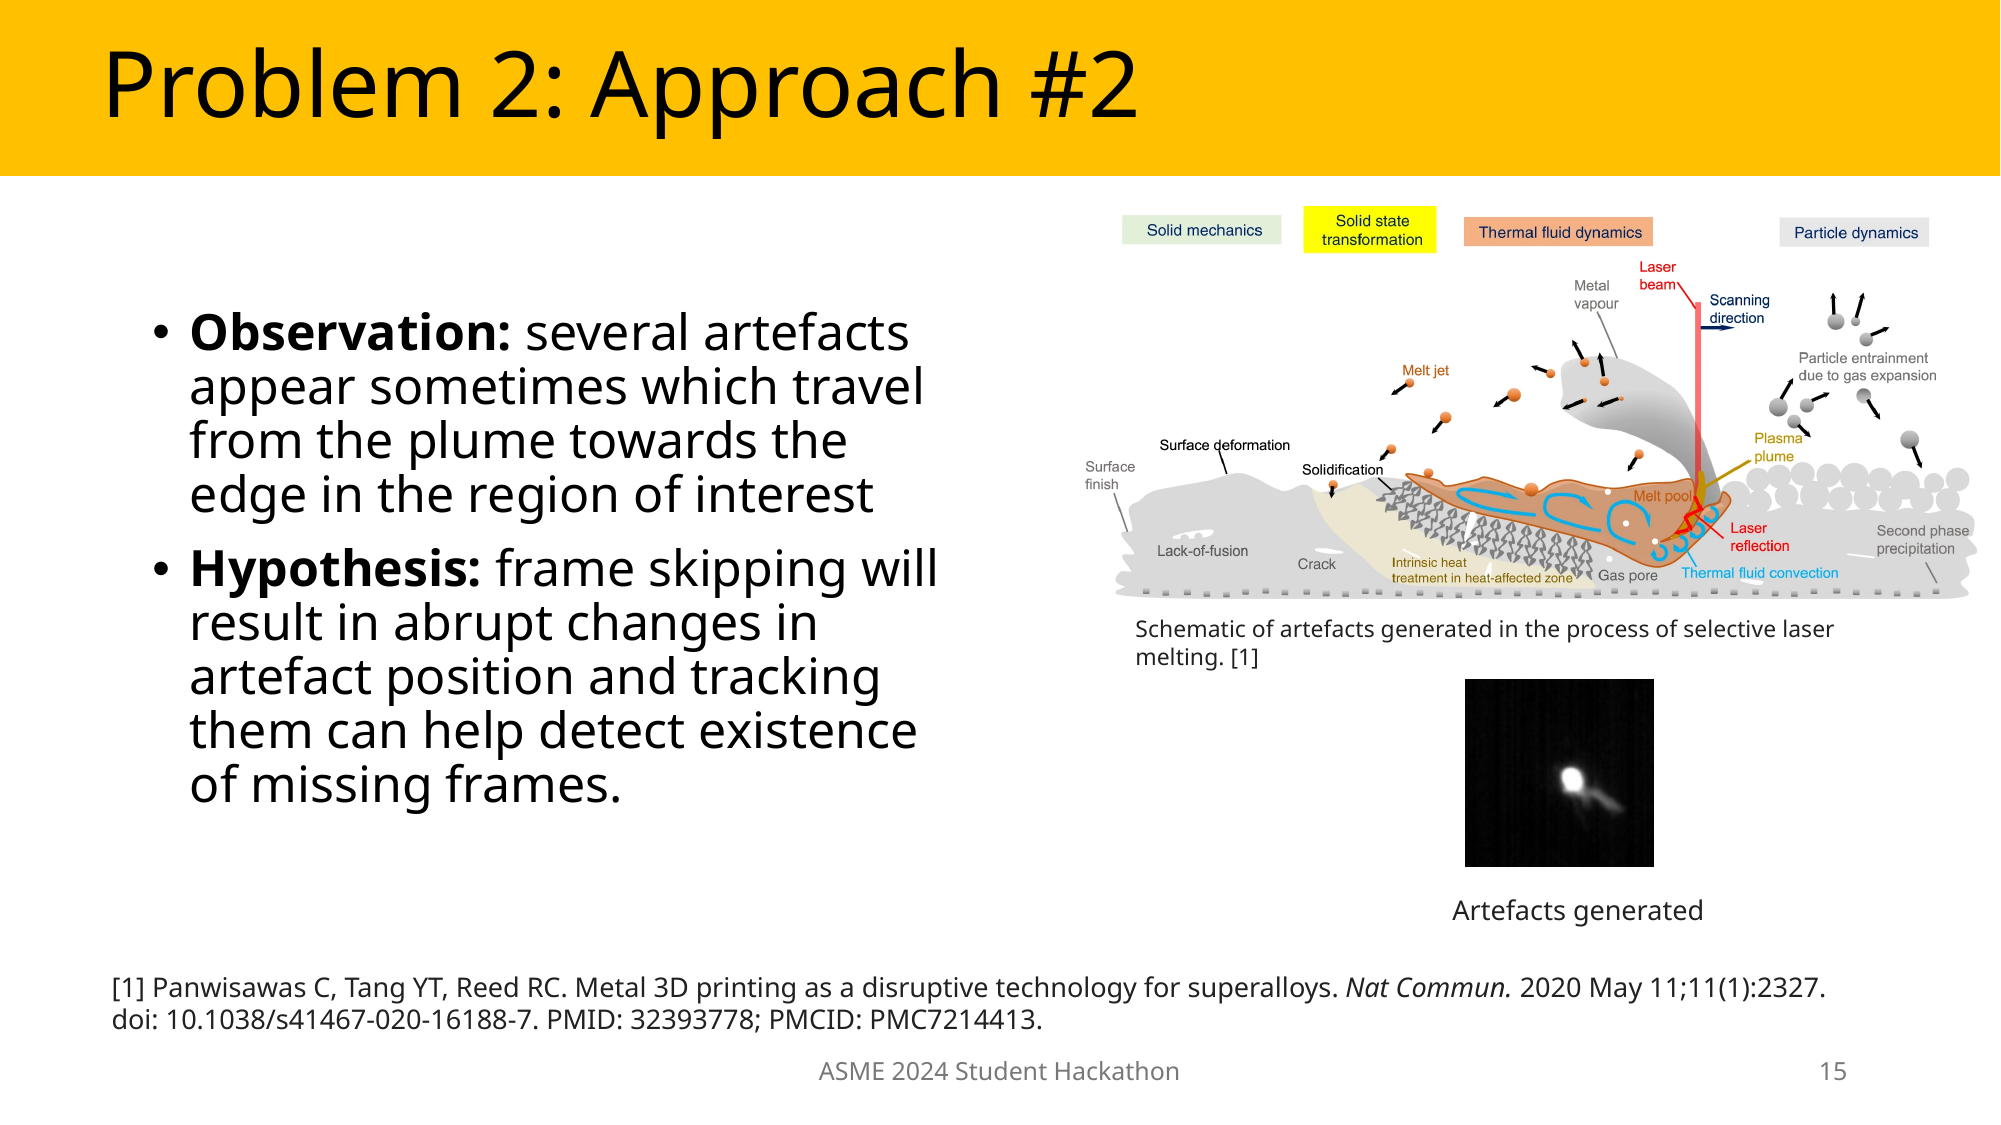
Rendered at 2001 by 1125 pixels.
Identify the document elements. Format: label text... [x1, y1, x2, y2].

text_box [1436, 678, 1733, 935]
slide_number 15 [1412, 1044, 1863, 1103]
footer ASME 2024 Student Hackathon [662, 1044, 1338, 1103]
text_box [96, 206, 1978, 1044]
title Problem 2: Approach #2 [86, 0, 2000, 175]
